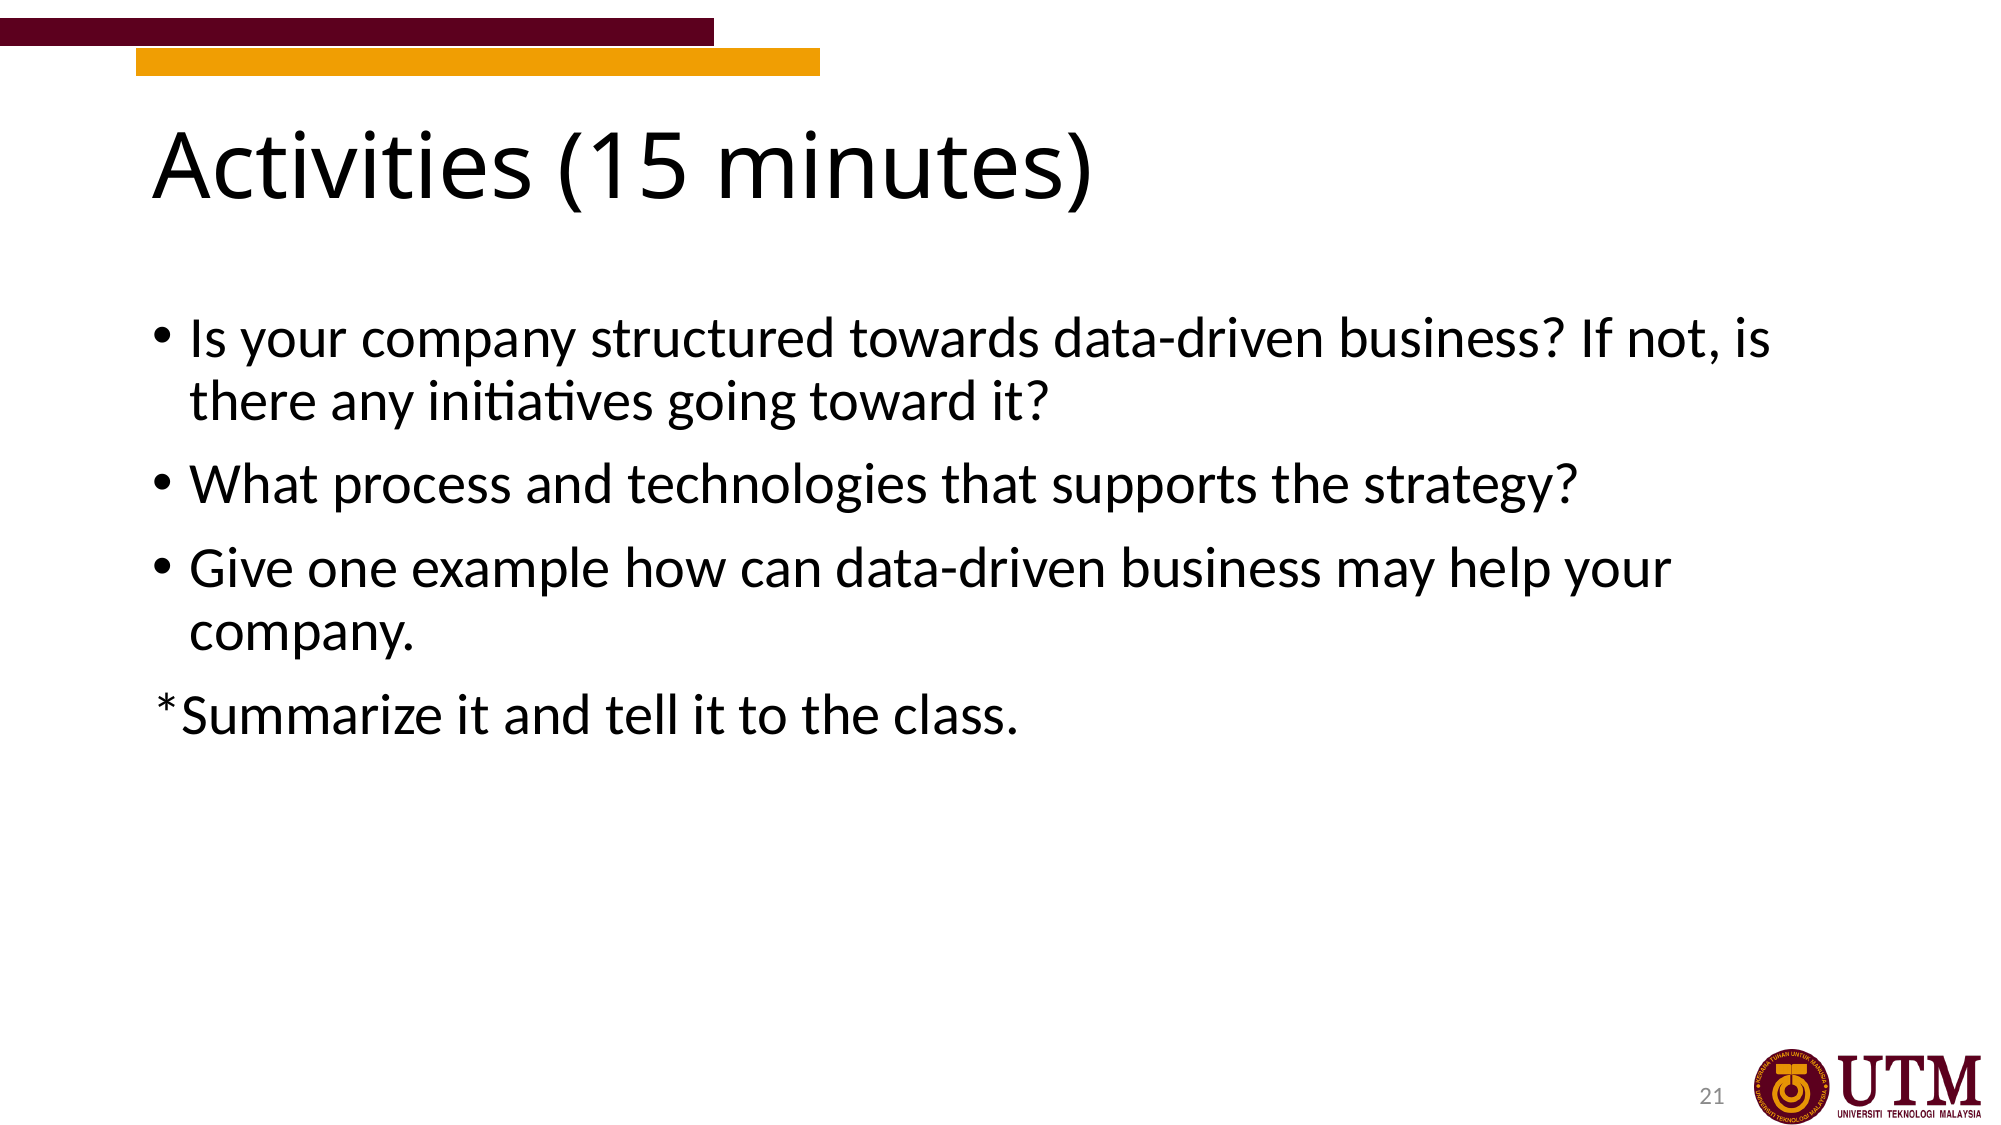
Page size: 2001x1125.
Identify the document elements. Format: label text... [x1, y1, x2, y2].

picture [1754, 1049, 1981, 1125]
title Activities (15 minutes) [137, 59, 1863, 278]
slide_number 21 [1289, 1064, 1740, 1125]
list Is your company structured towards data-driven business? If not, is there any initiatives going toward it? What process and technologies that supports the strategy? Give one example how can data-driven business may help your company. *Summarize it and tell it to the class. [137, 299, 1863, 1014]
